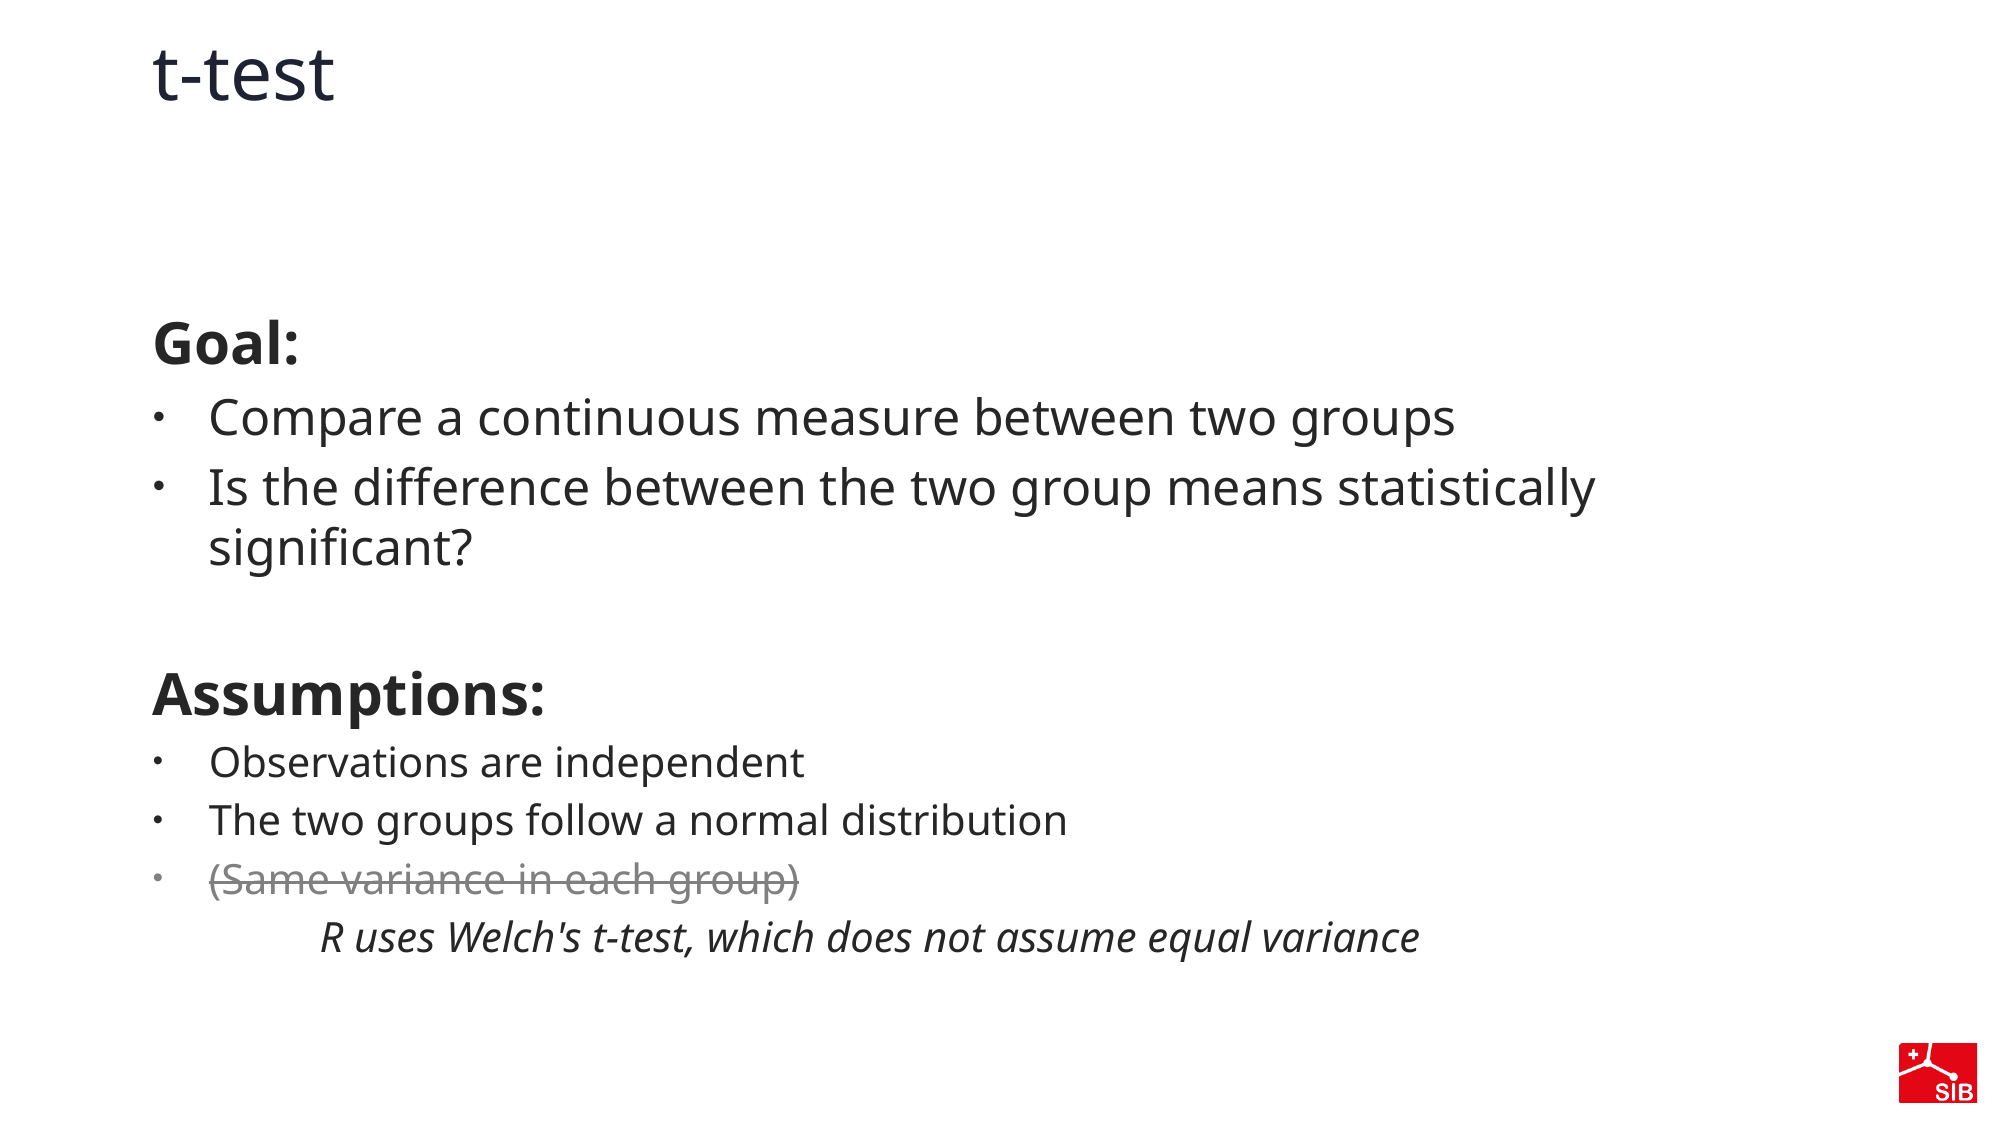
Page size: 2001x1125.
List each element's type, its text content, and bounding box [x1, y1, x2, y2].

title t-test [137, 42, 1863, 117]
list Goal: Compare a continuous measure between two groups Is the difference between the two group means statistically significant? Assumptions: Observations are independent The two groups follow a normal distribution (Same variance in each group) R uses Welch's t-test, which does not assume equal variance [137, 298, 1863, 1013]
